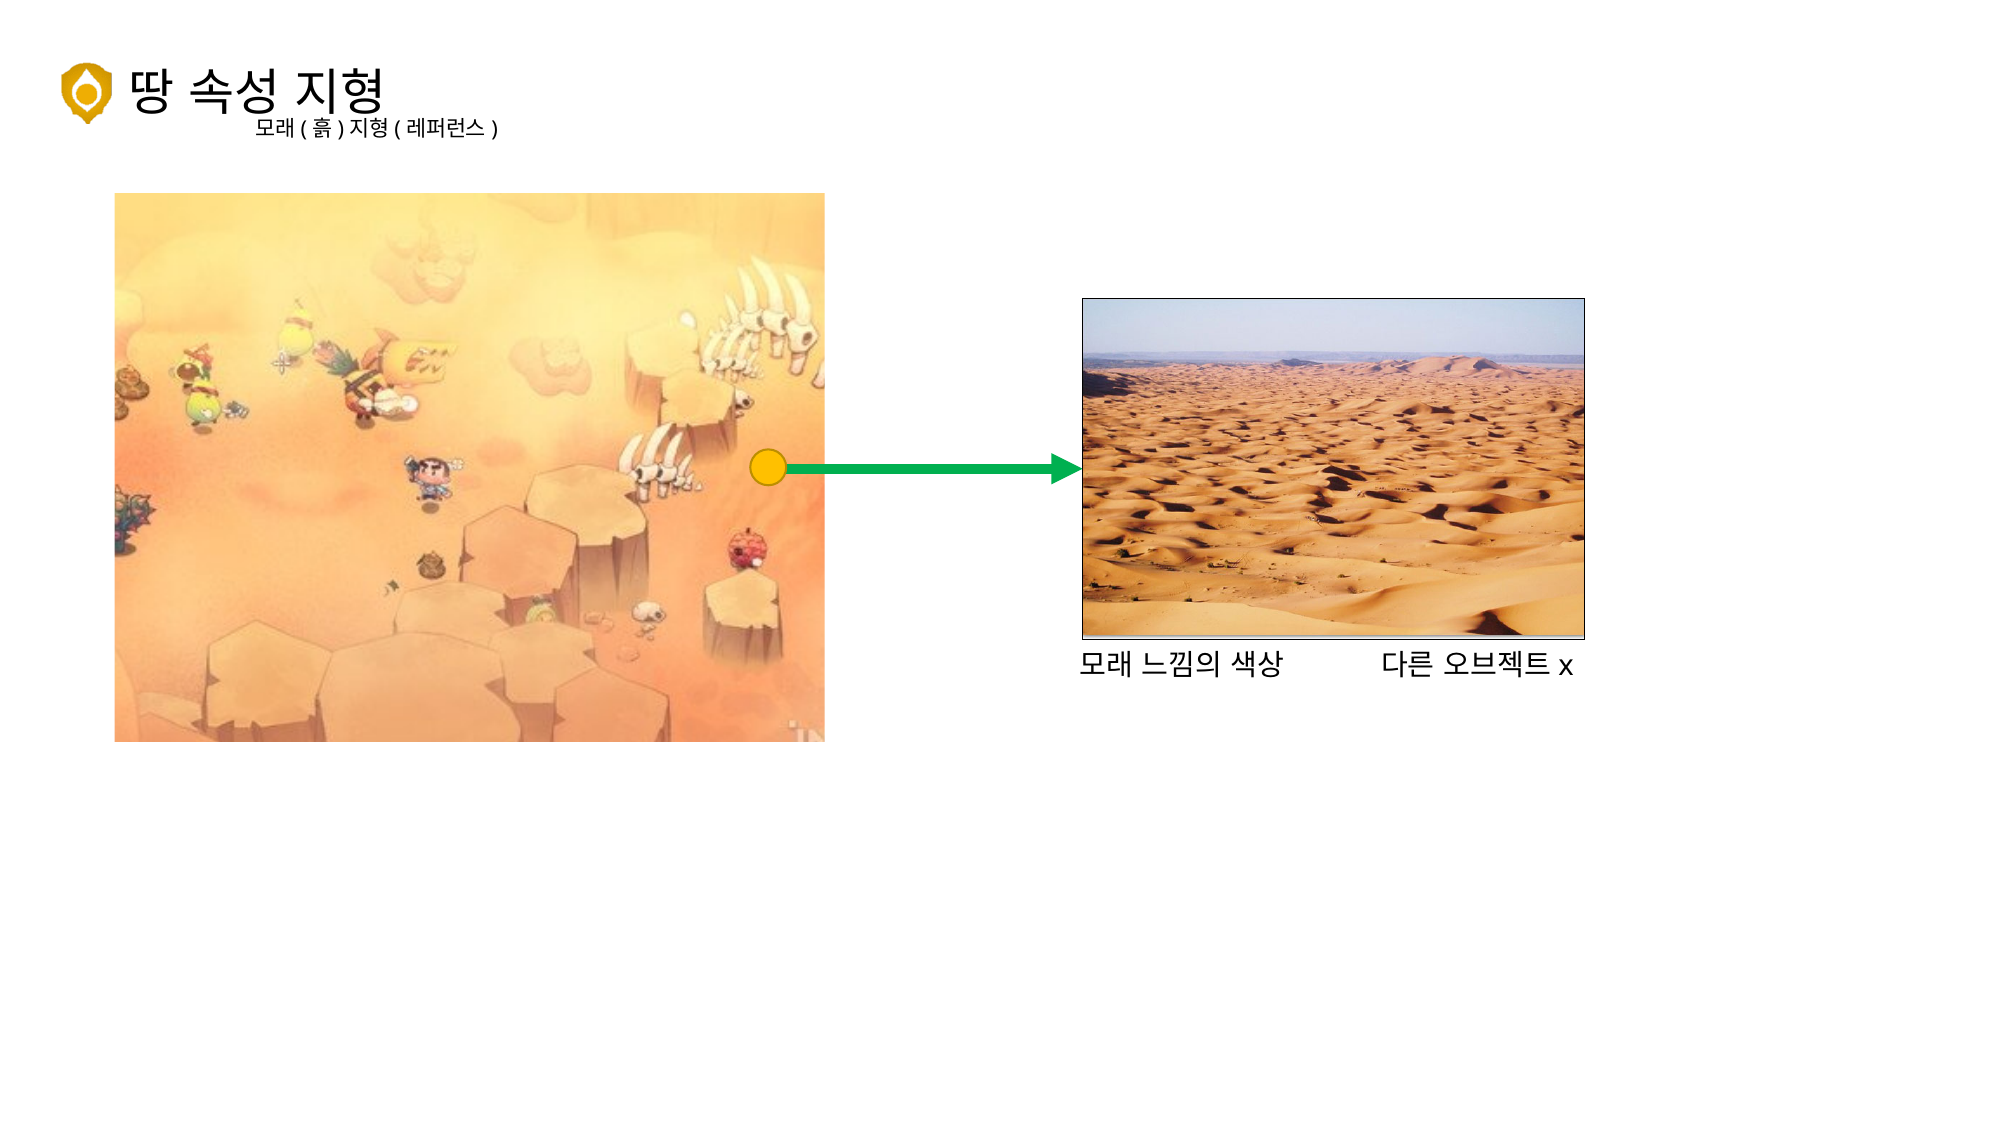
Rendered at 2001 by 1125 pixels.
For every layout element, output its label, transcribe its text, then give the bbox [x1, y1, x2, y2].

picture [114, 193, 825, 742]
text_box 모래(흙)지형(레퍼런스) [240, 107, 513, 149]
picture [1082, 298, 1585, 640]
picture [55, 52, 115, 128]
text_box 땅 속성 지형 [115, 52, 402, 128]
text_box 모래 느낌의 색상 [1064, 639, 1300, 689]
text_box 다른 오브젝트x [1366, 639, 1589, 689]
